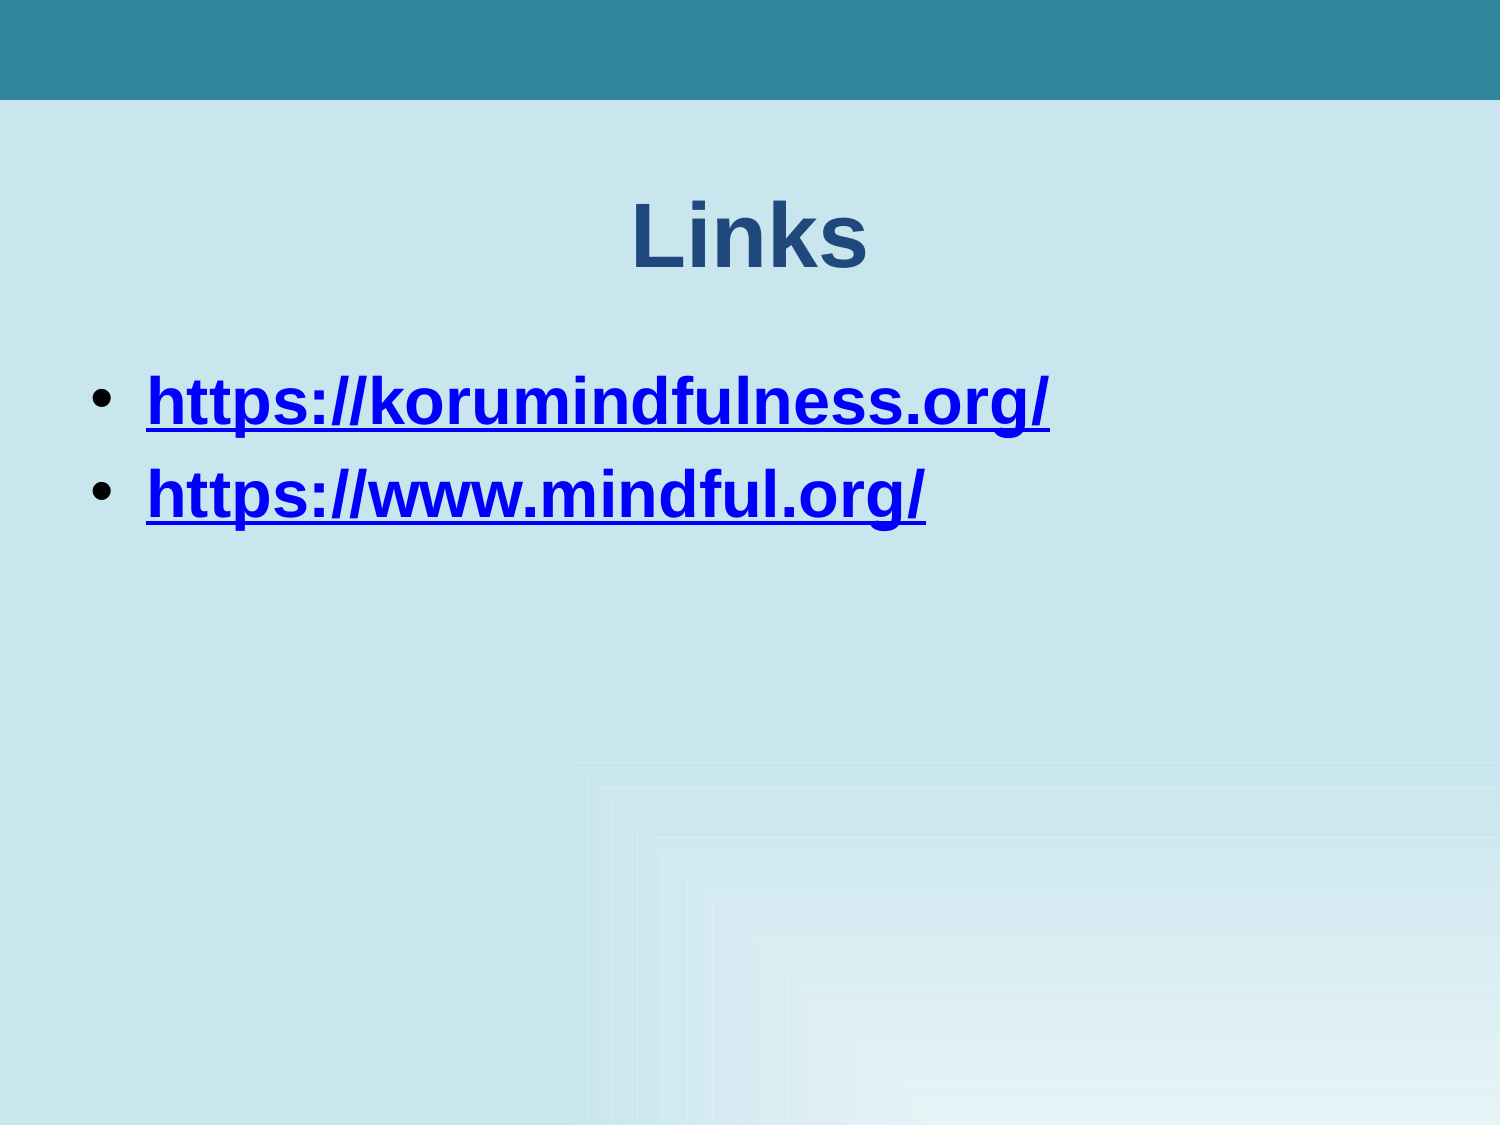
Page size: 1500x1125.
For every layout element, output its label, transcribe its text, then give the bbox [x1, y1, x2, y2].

list https://korumindfulness.org/ https://www.mindful.org/ [75, 350, 1425, 1005]
title Links [75, 137, 1425, 325]
